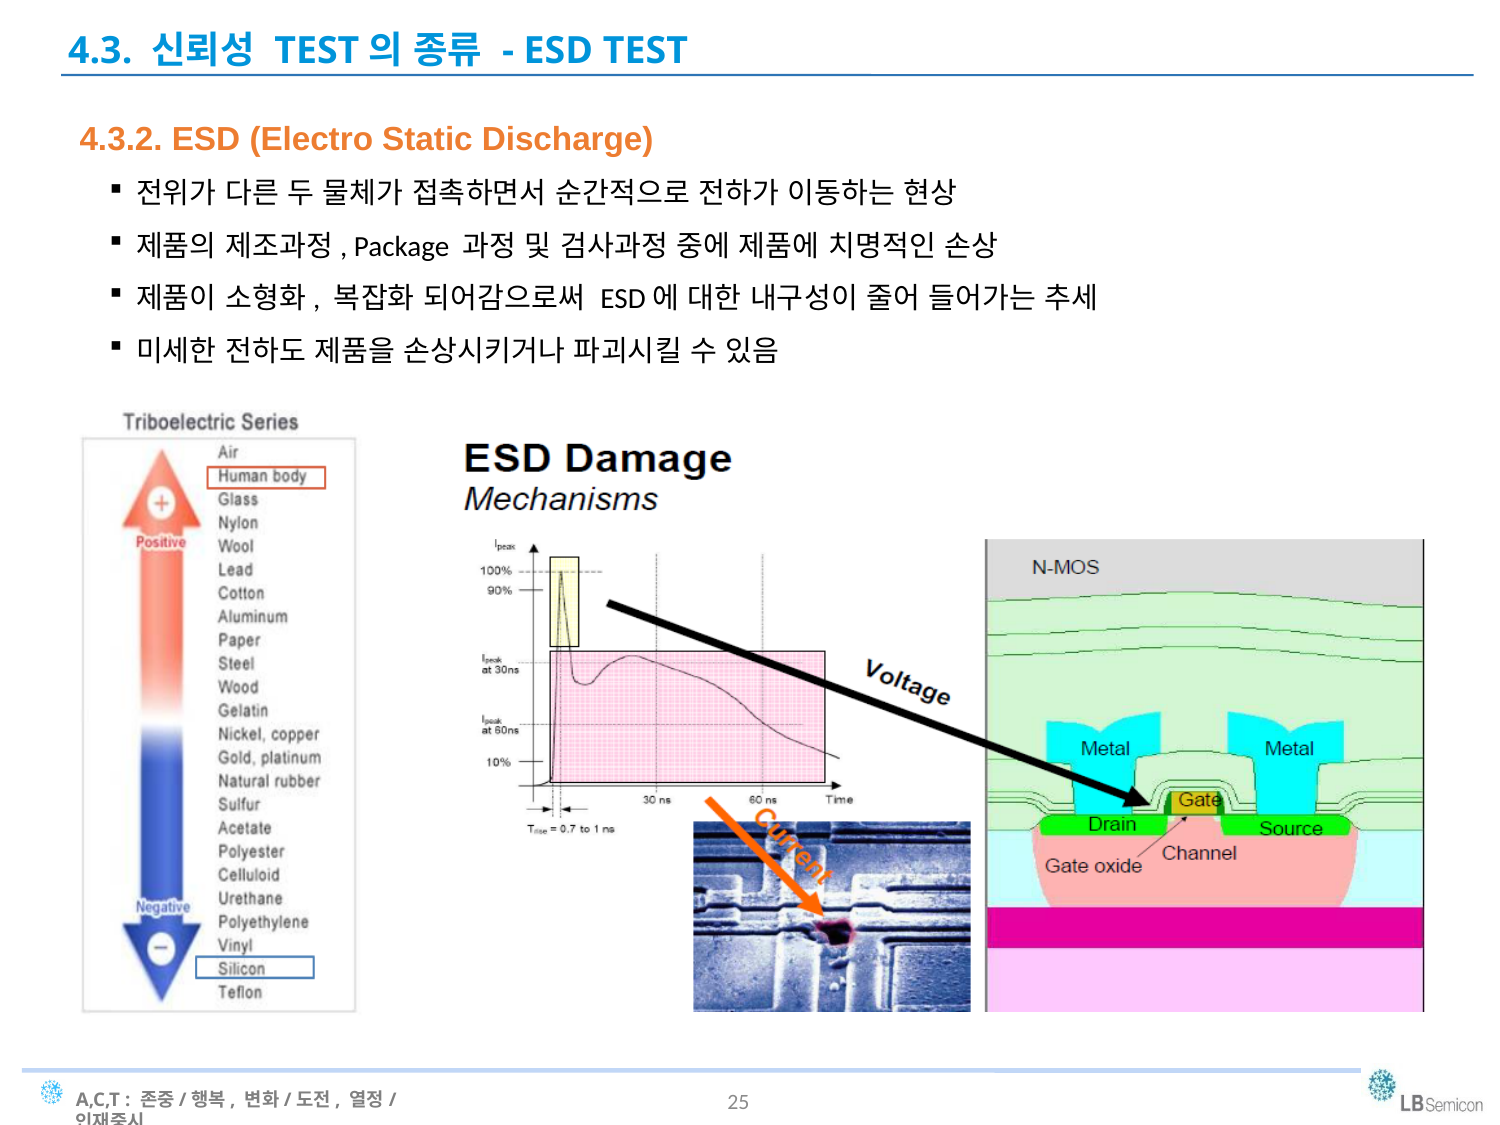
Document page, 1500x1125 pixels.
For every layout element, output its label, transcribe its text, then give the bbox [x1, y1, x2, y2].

picture [64, 401, 373, 1033]
picture [1361, 1063, 1489, 1120]
text_box 4.3. 신뢰성 TEST의 종류 - ESD TEST [53, 19, 798, 79]
slide_number 25 [705, 1070, 765, 1125]
text_box 4.3.2. ESD (Electro Static Discharge) 전위가 다른 두 물체가 접촉하면서 순간적으로 전하가 이동하는 현상 제품의 제조과정, Package 과정 및 검사과정 중에 제품에 치명적인 손상 제품이 소형화, 복잡화 되어감으로써 ESD에 대한 내구성이 줄어 들어가는 추세 미세한 전하도 제품을 손상시키거나 파괴시킬 수 있음 [64, 89, 1400, 585]
picture [424, 423, 1436, 1012]
